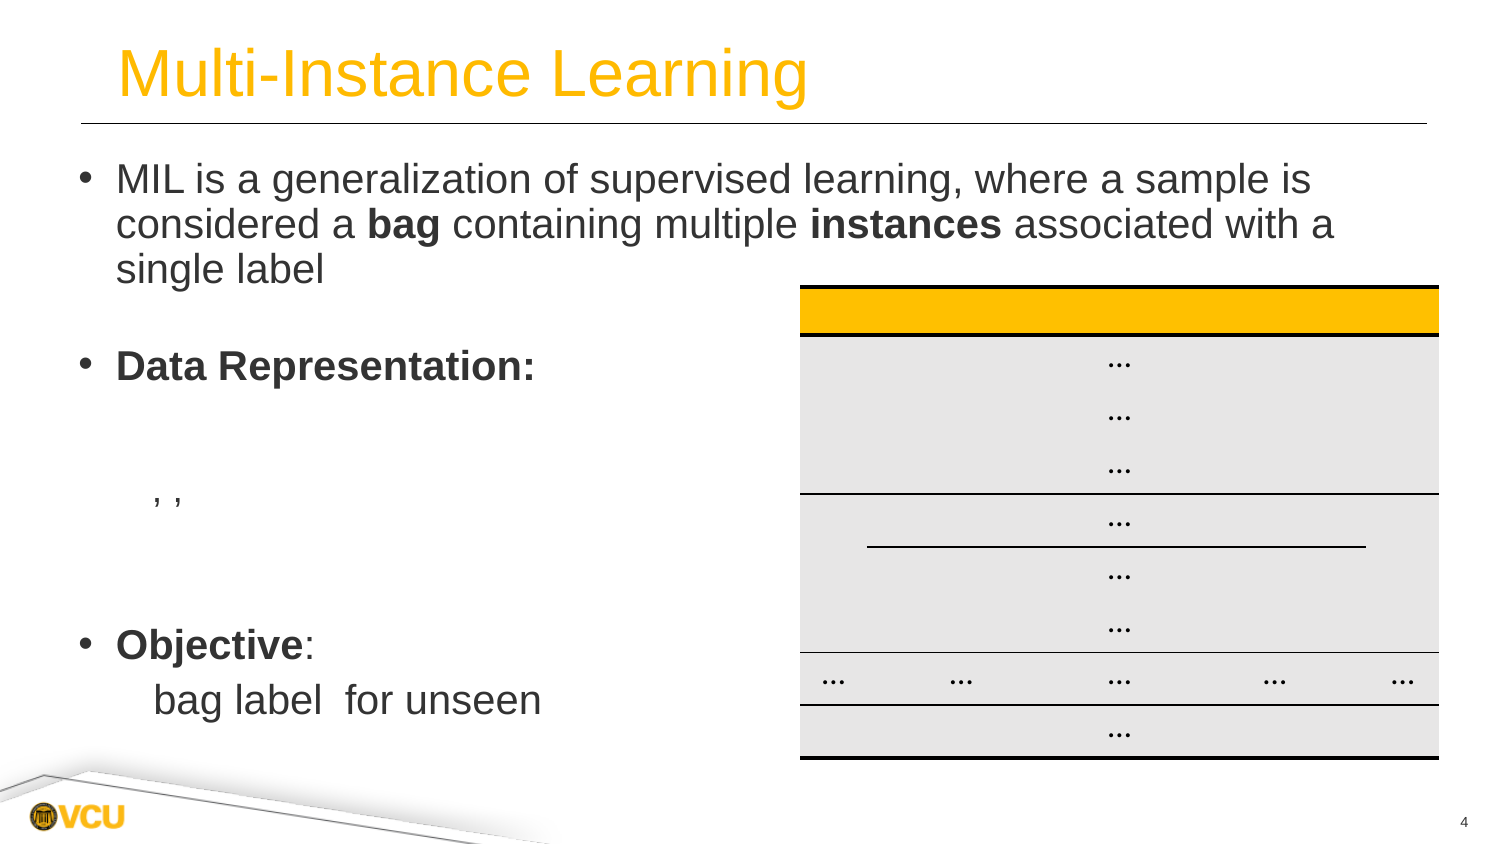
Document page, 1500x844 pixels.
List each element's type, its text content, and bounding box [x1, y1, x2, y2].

title Multi-Instance Learning [103, 31, 1397, 137]
slide_number 4 [1145, 798, 1484, 844]
